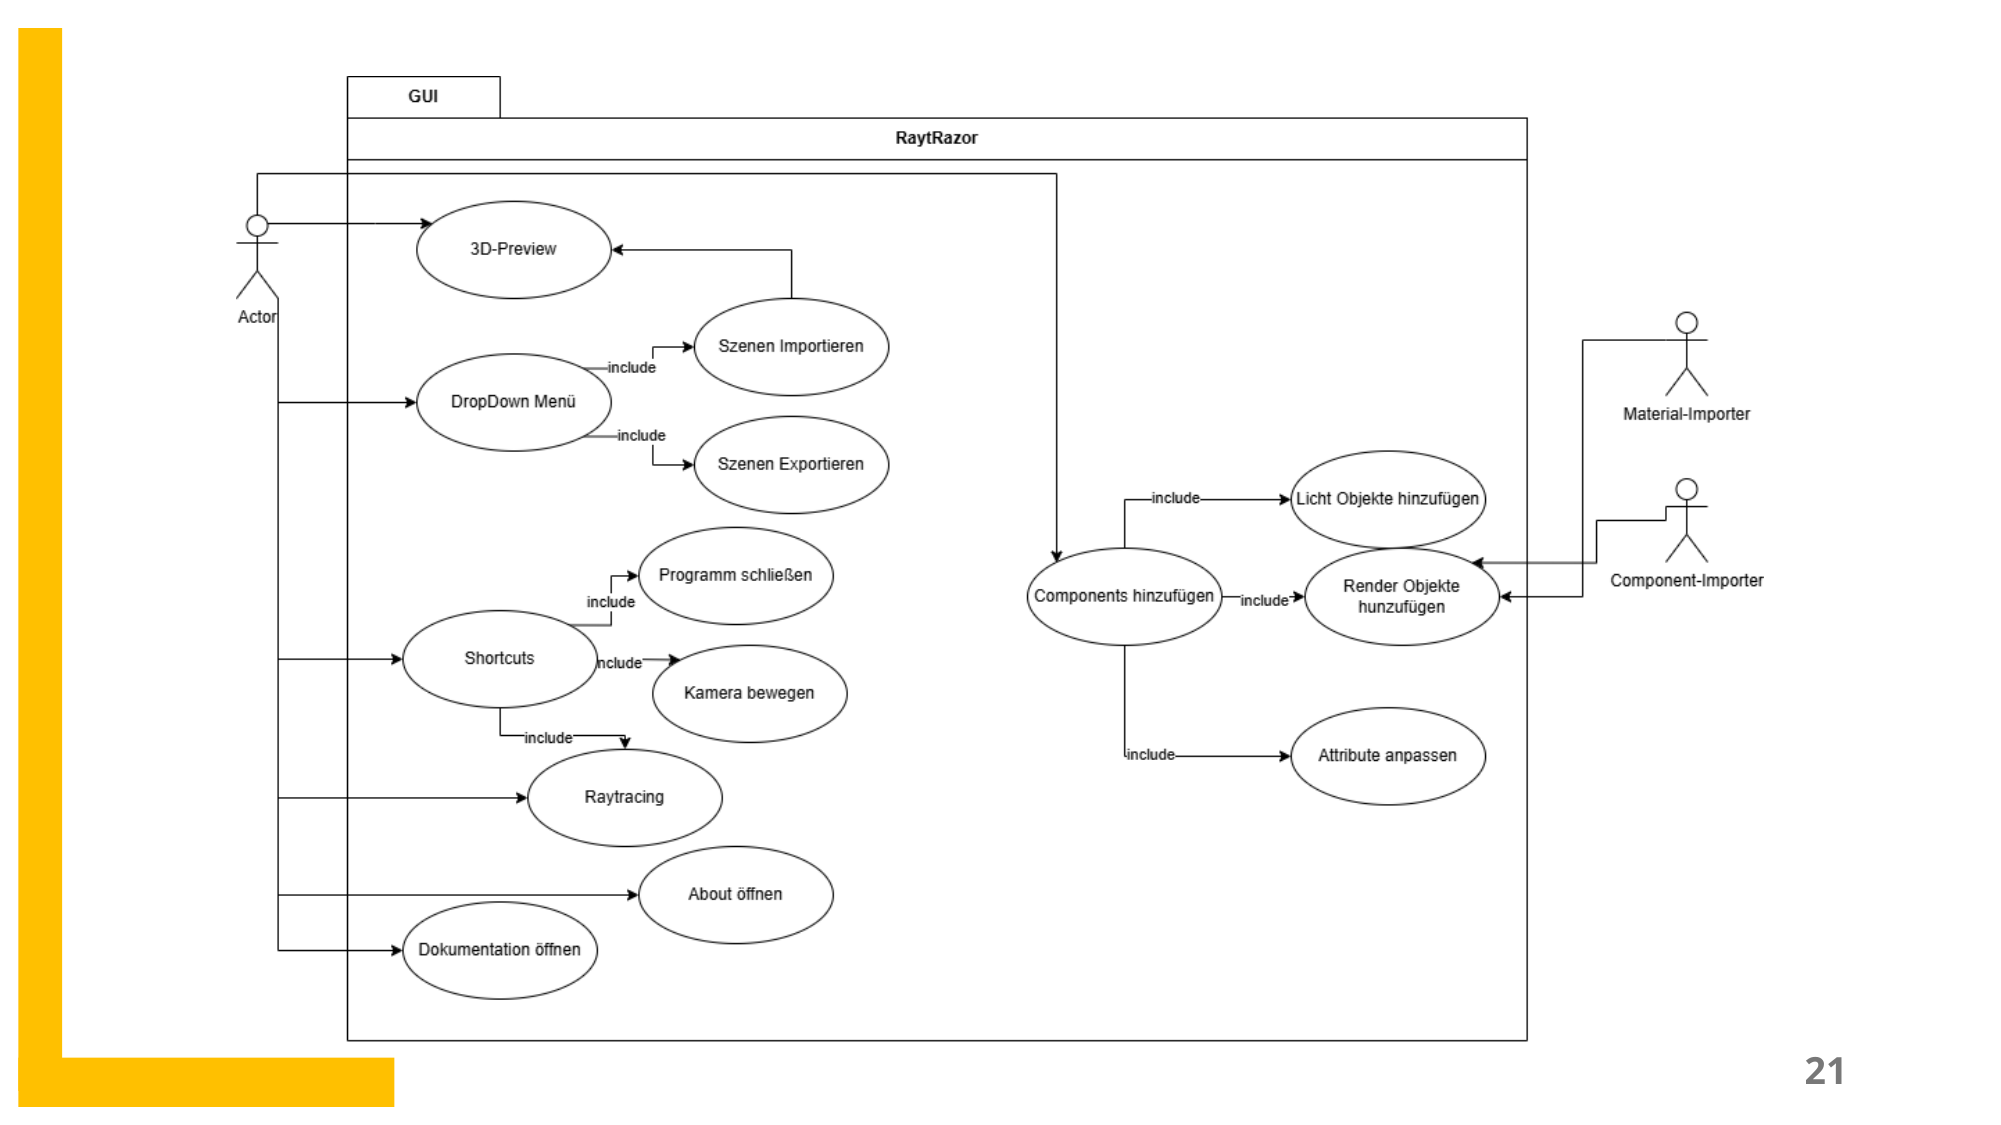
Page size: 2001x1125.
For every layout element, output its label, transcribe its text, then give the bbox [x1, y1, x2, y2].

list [236, 76, 1764, 1044]
text_box [17, 1056, 396, 1108]
slide_number 21 [1412, 1042, 1863, 1103]
text_box [17, 26, 64, 1056]
